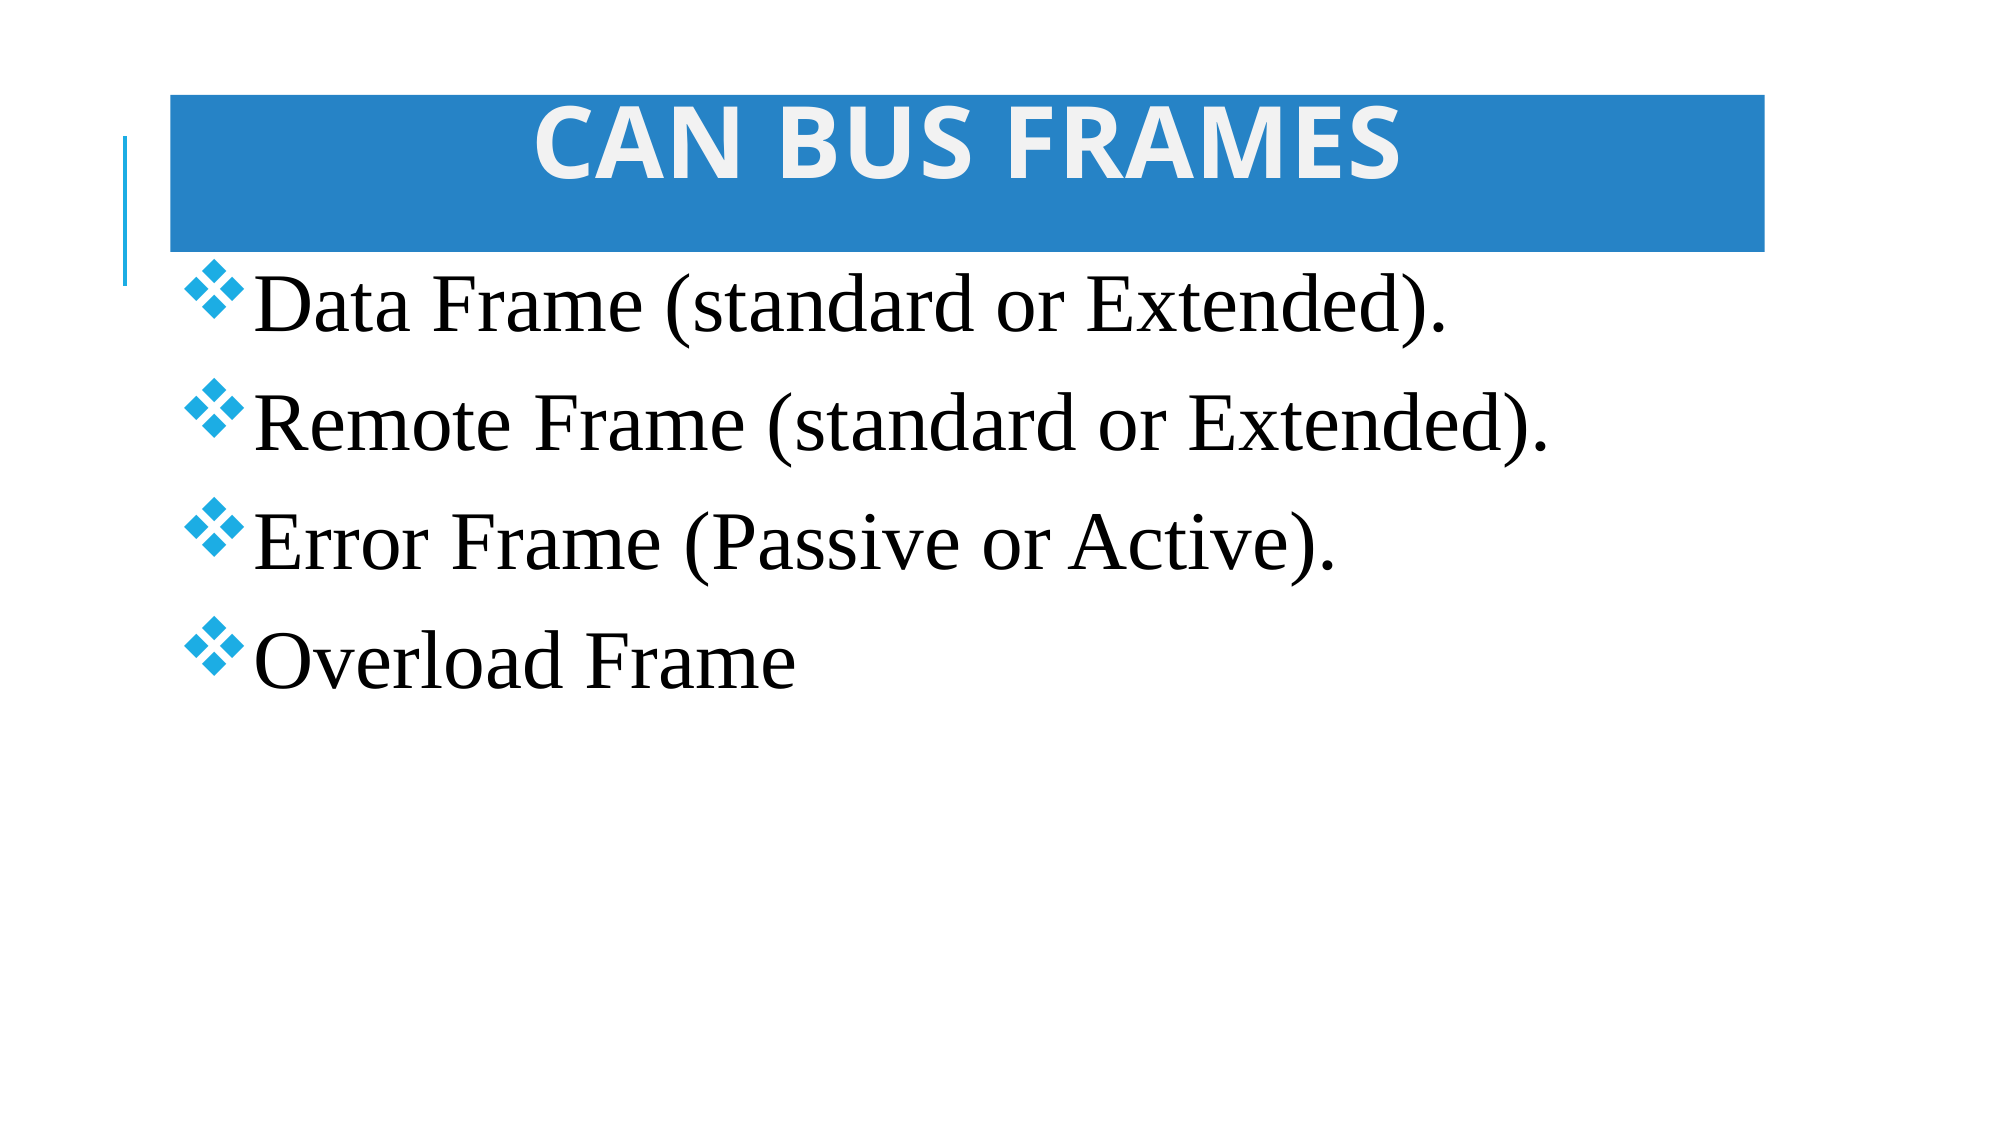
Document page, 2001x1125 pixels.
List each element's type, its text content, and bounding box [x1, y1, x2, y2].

list Data Frame (standard or Extended). Remote Frame (standard or Extended). Error Frame (Passive or Active). Overload Frame [170, 251, 1765, 1085]
title Can Bus Frames [170, 94, 1765, 251]
